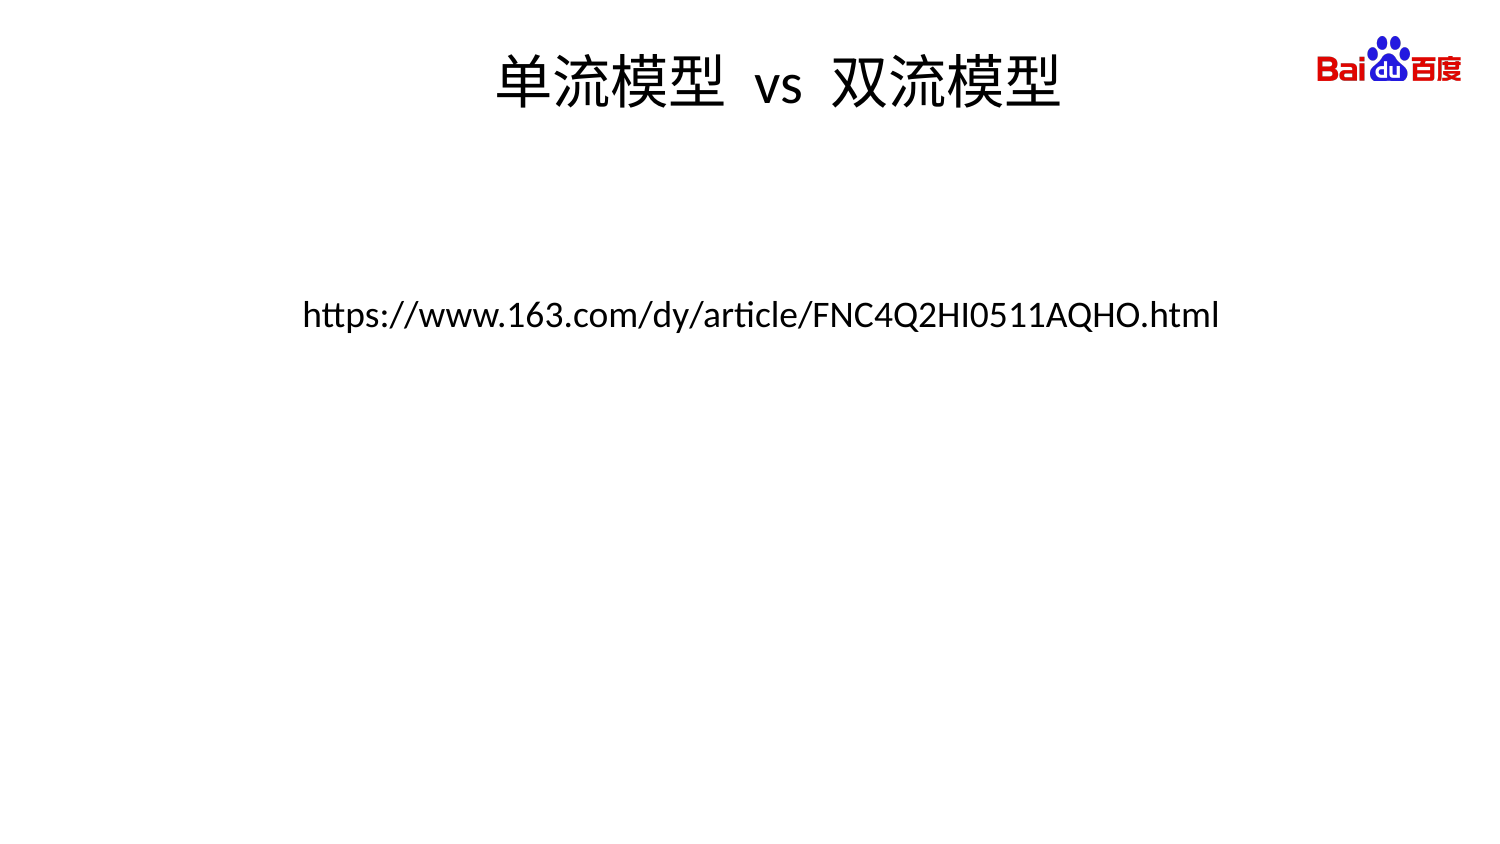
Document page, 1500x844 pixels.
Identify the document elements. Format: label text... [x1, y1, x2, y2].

picture [1317, 35, 1461, 81]
text_box https://www.163.com/dy/article/FNC4Q2HI0511AQHO.html [287, 282, 1236, 342]
text_box 单流模型 vs 双流模型 [234, 37, 1324, 123]
